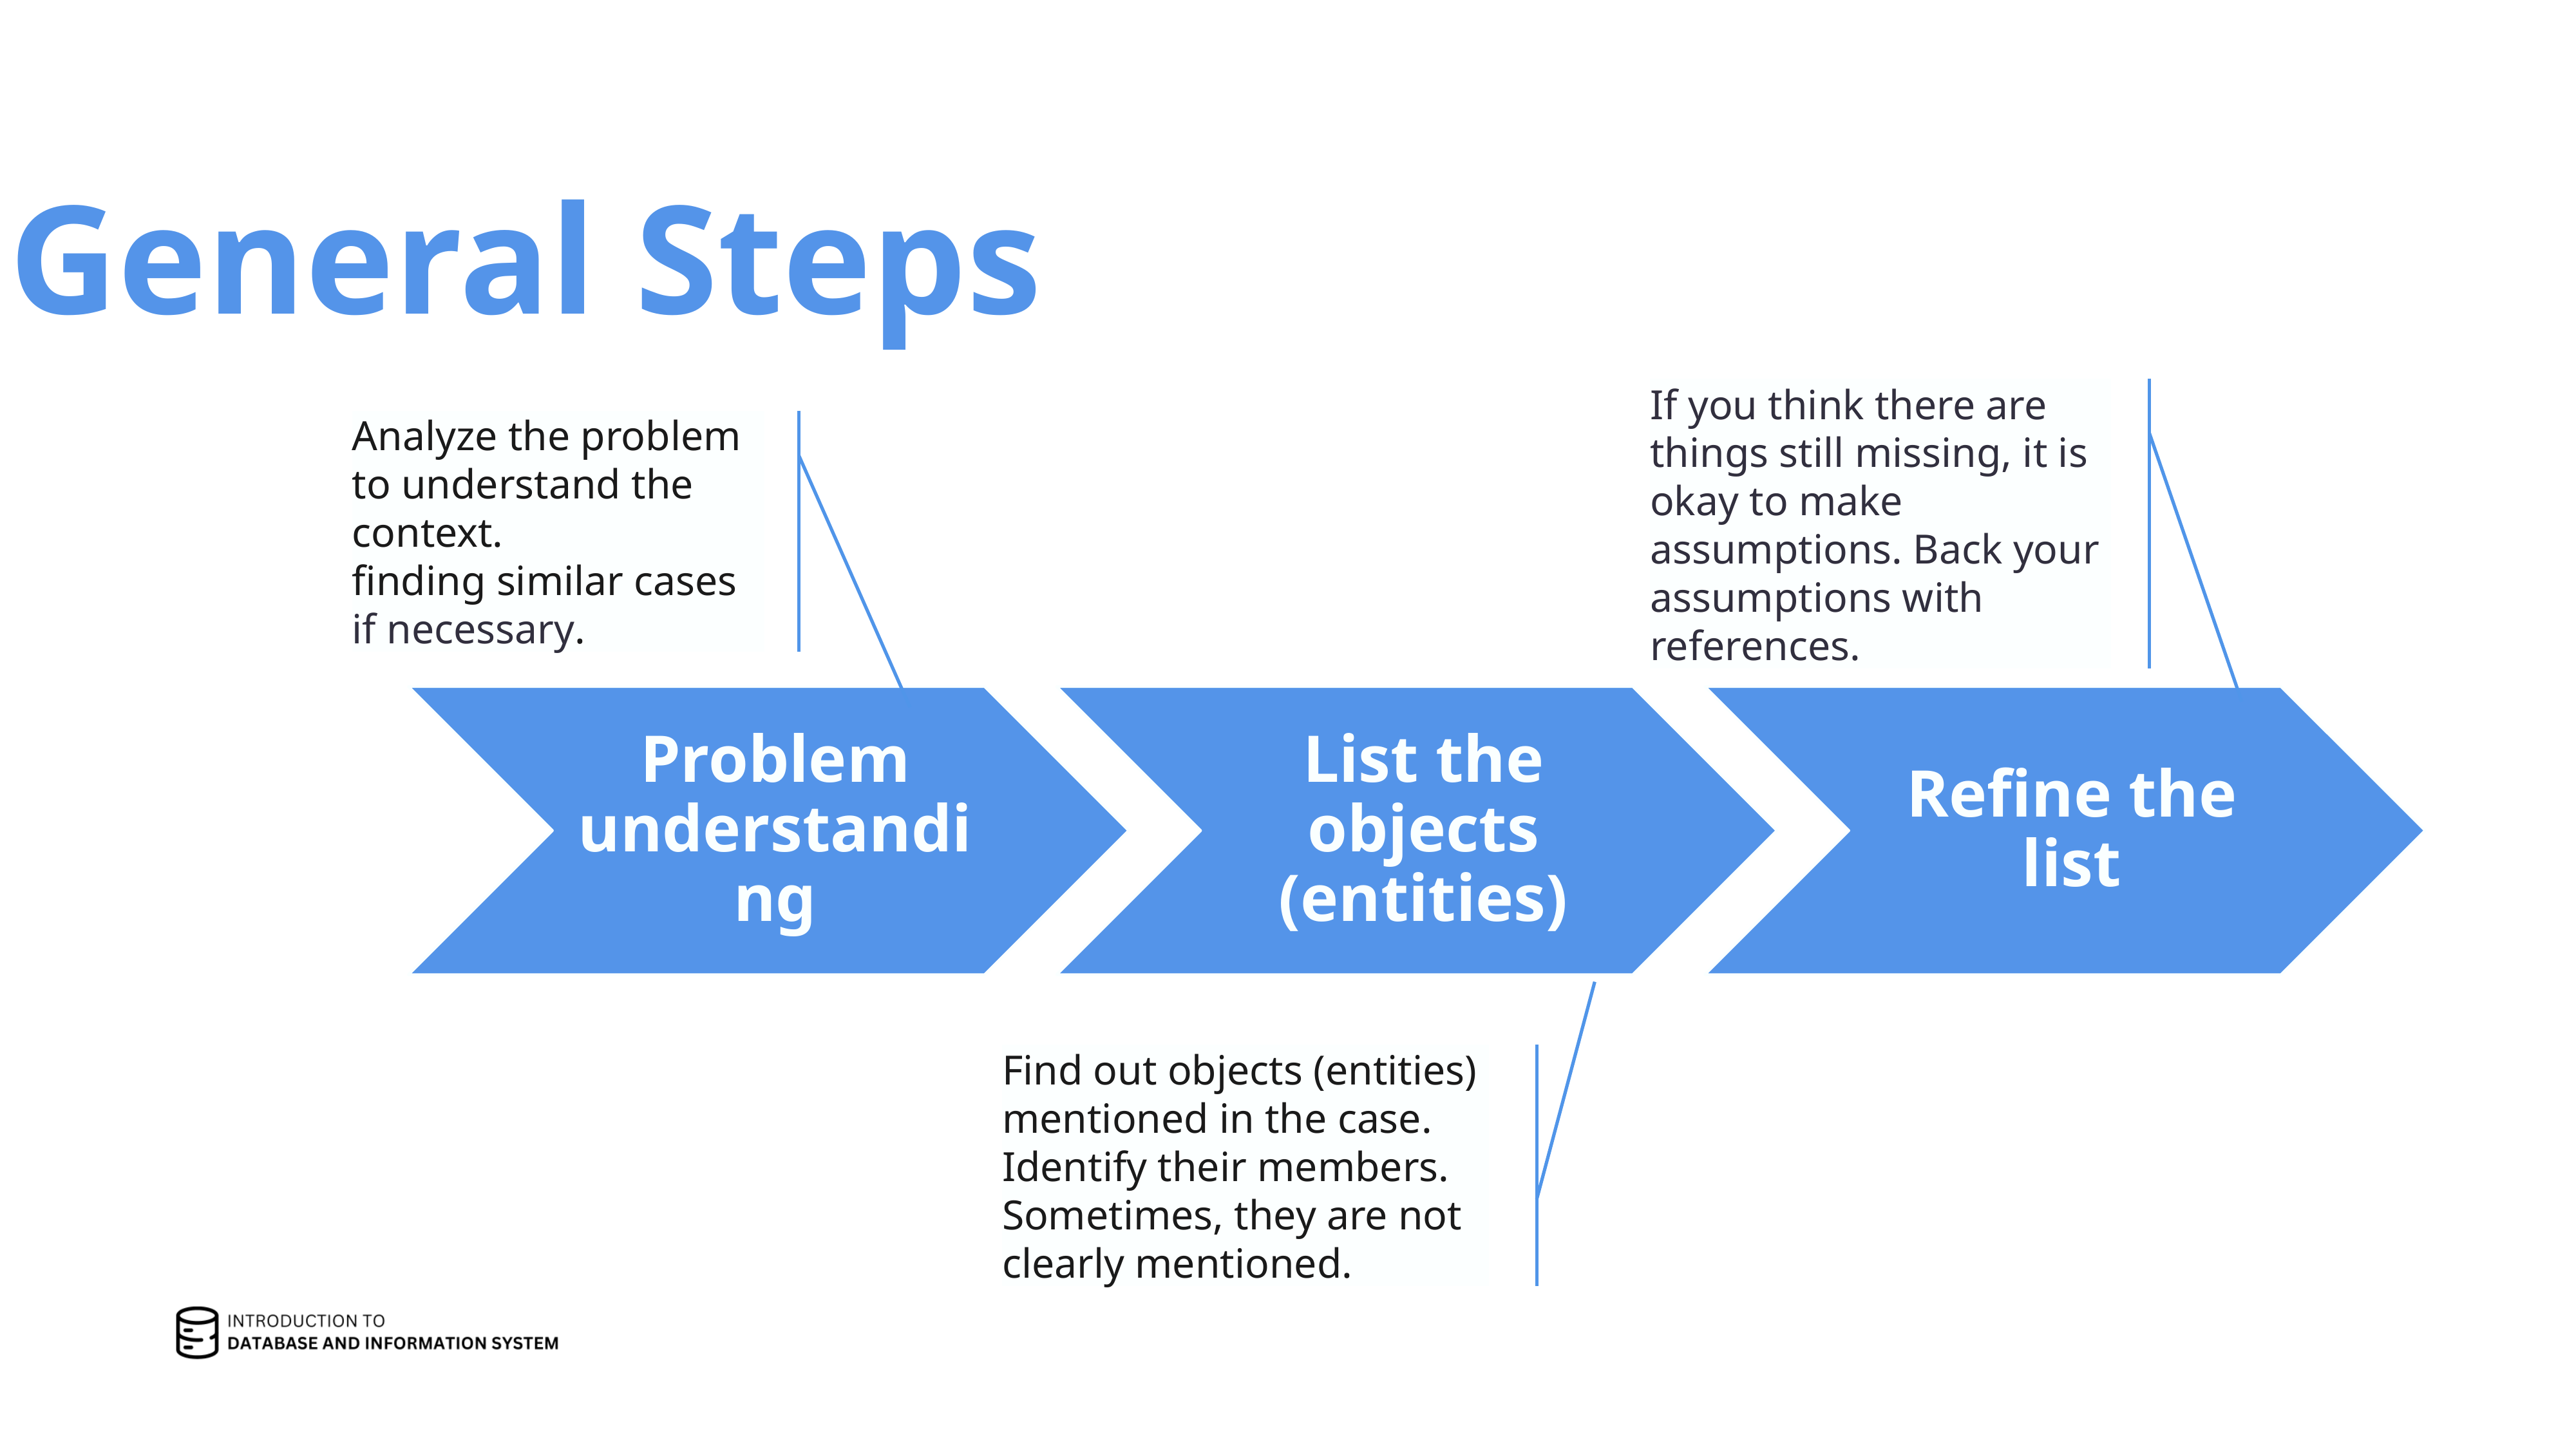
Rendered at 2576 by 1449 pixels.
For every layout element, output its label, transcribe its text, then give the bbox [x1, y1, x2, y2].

picture [170, 1300, 407, 1364]
text_box Analyze the problem to understand the context. finding similar cases if necessary. [352, 411, 407, 652]
title General Steps [0, 159, 1421, 300]
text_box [407, 249, 2426, 1412]
